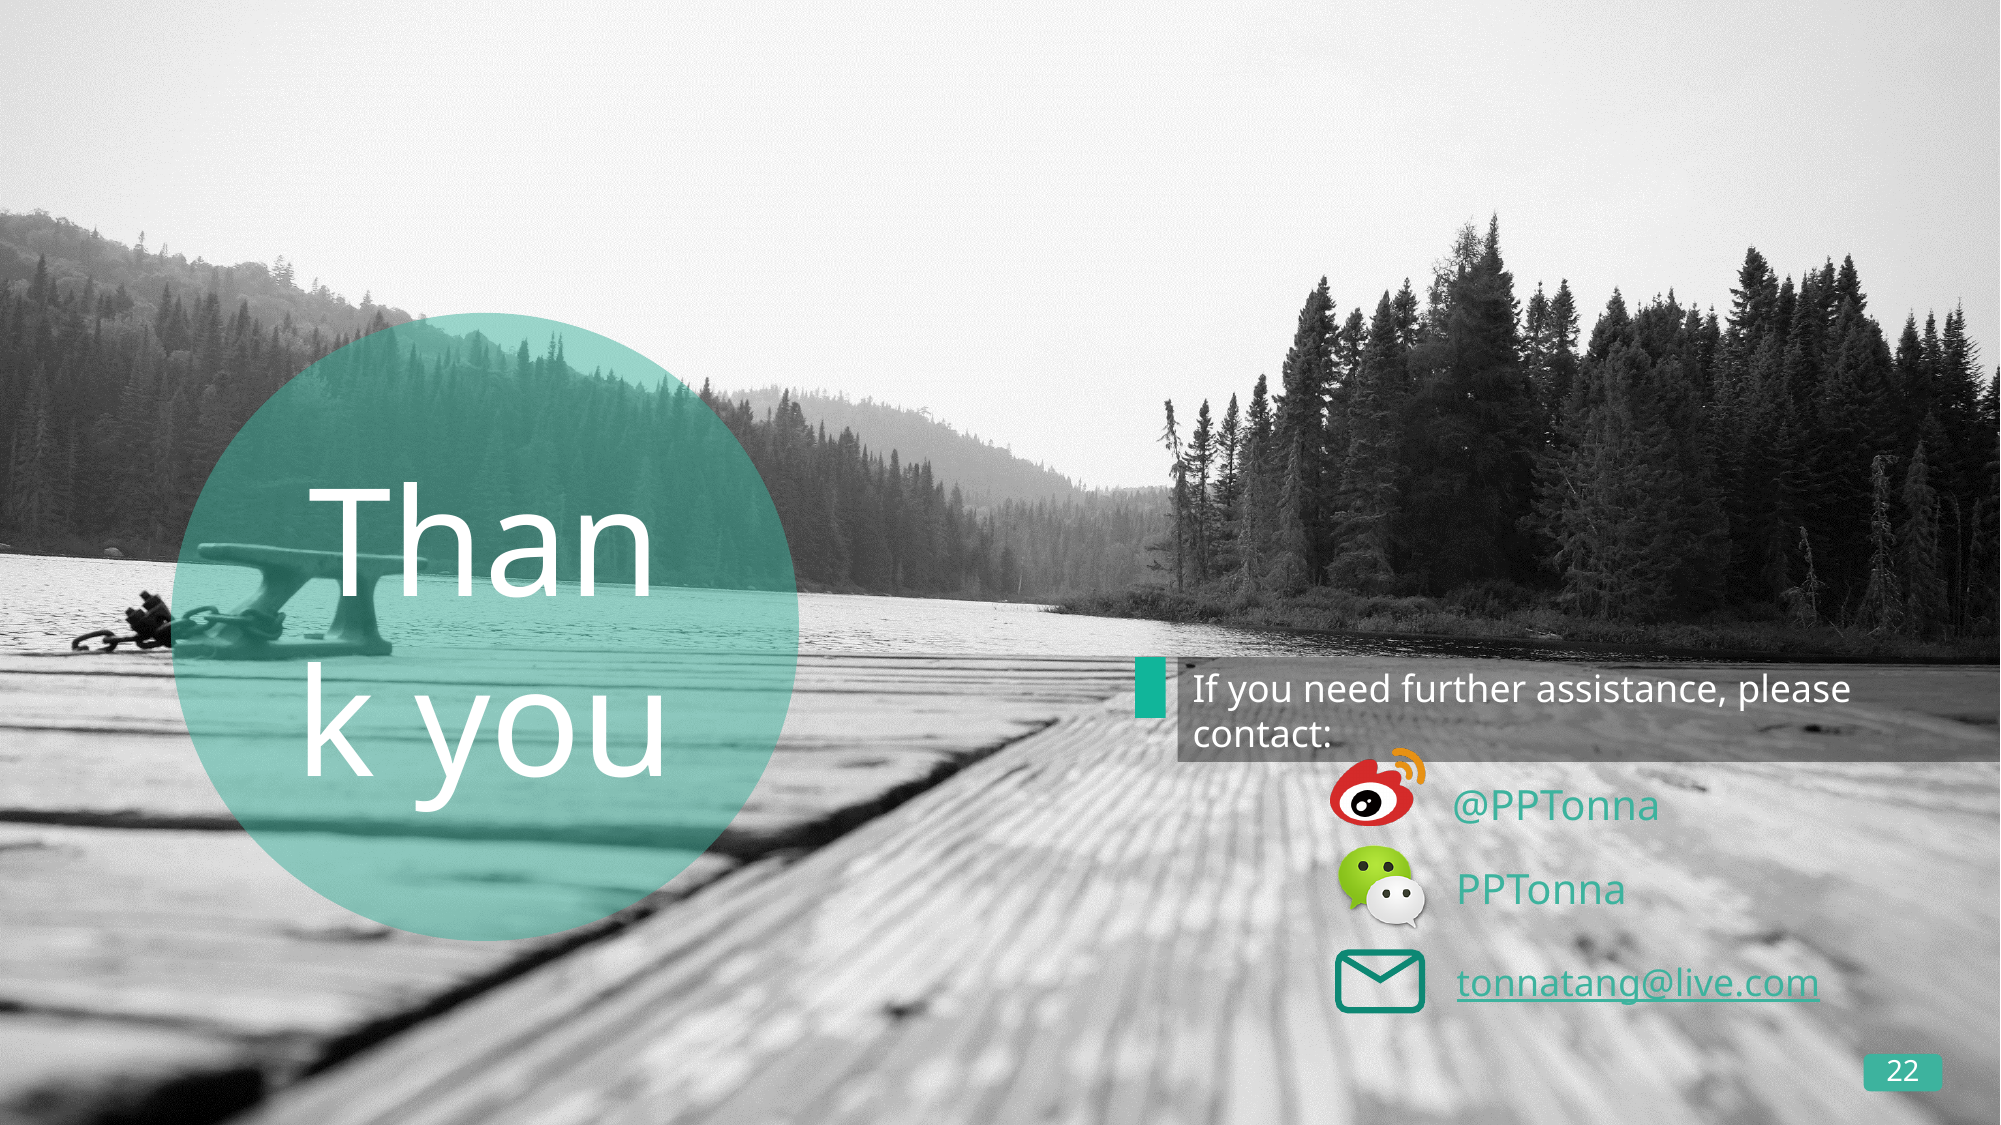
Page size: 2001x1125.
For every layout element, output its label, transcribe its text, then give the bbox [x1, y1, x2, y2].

text_box If you need further assistance, please contact: [1177, 657, 2000, 762]
text_box [1134, 656, 1167, 719]
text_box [1318, 748, 1872, 1012]
picture [0, 0, 2000, 1125]
slide_number 22 [1677, 1042, 2000, 1103]
text_box Thank you [169, 311, 800, 943]
